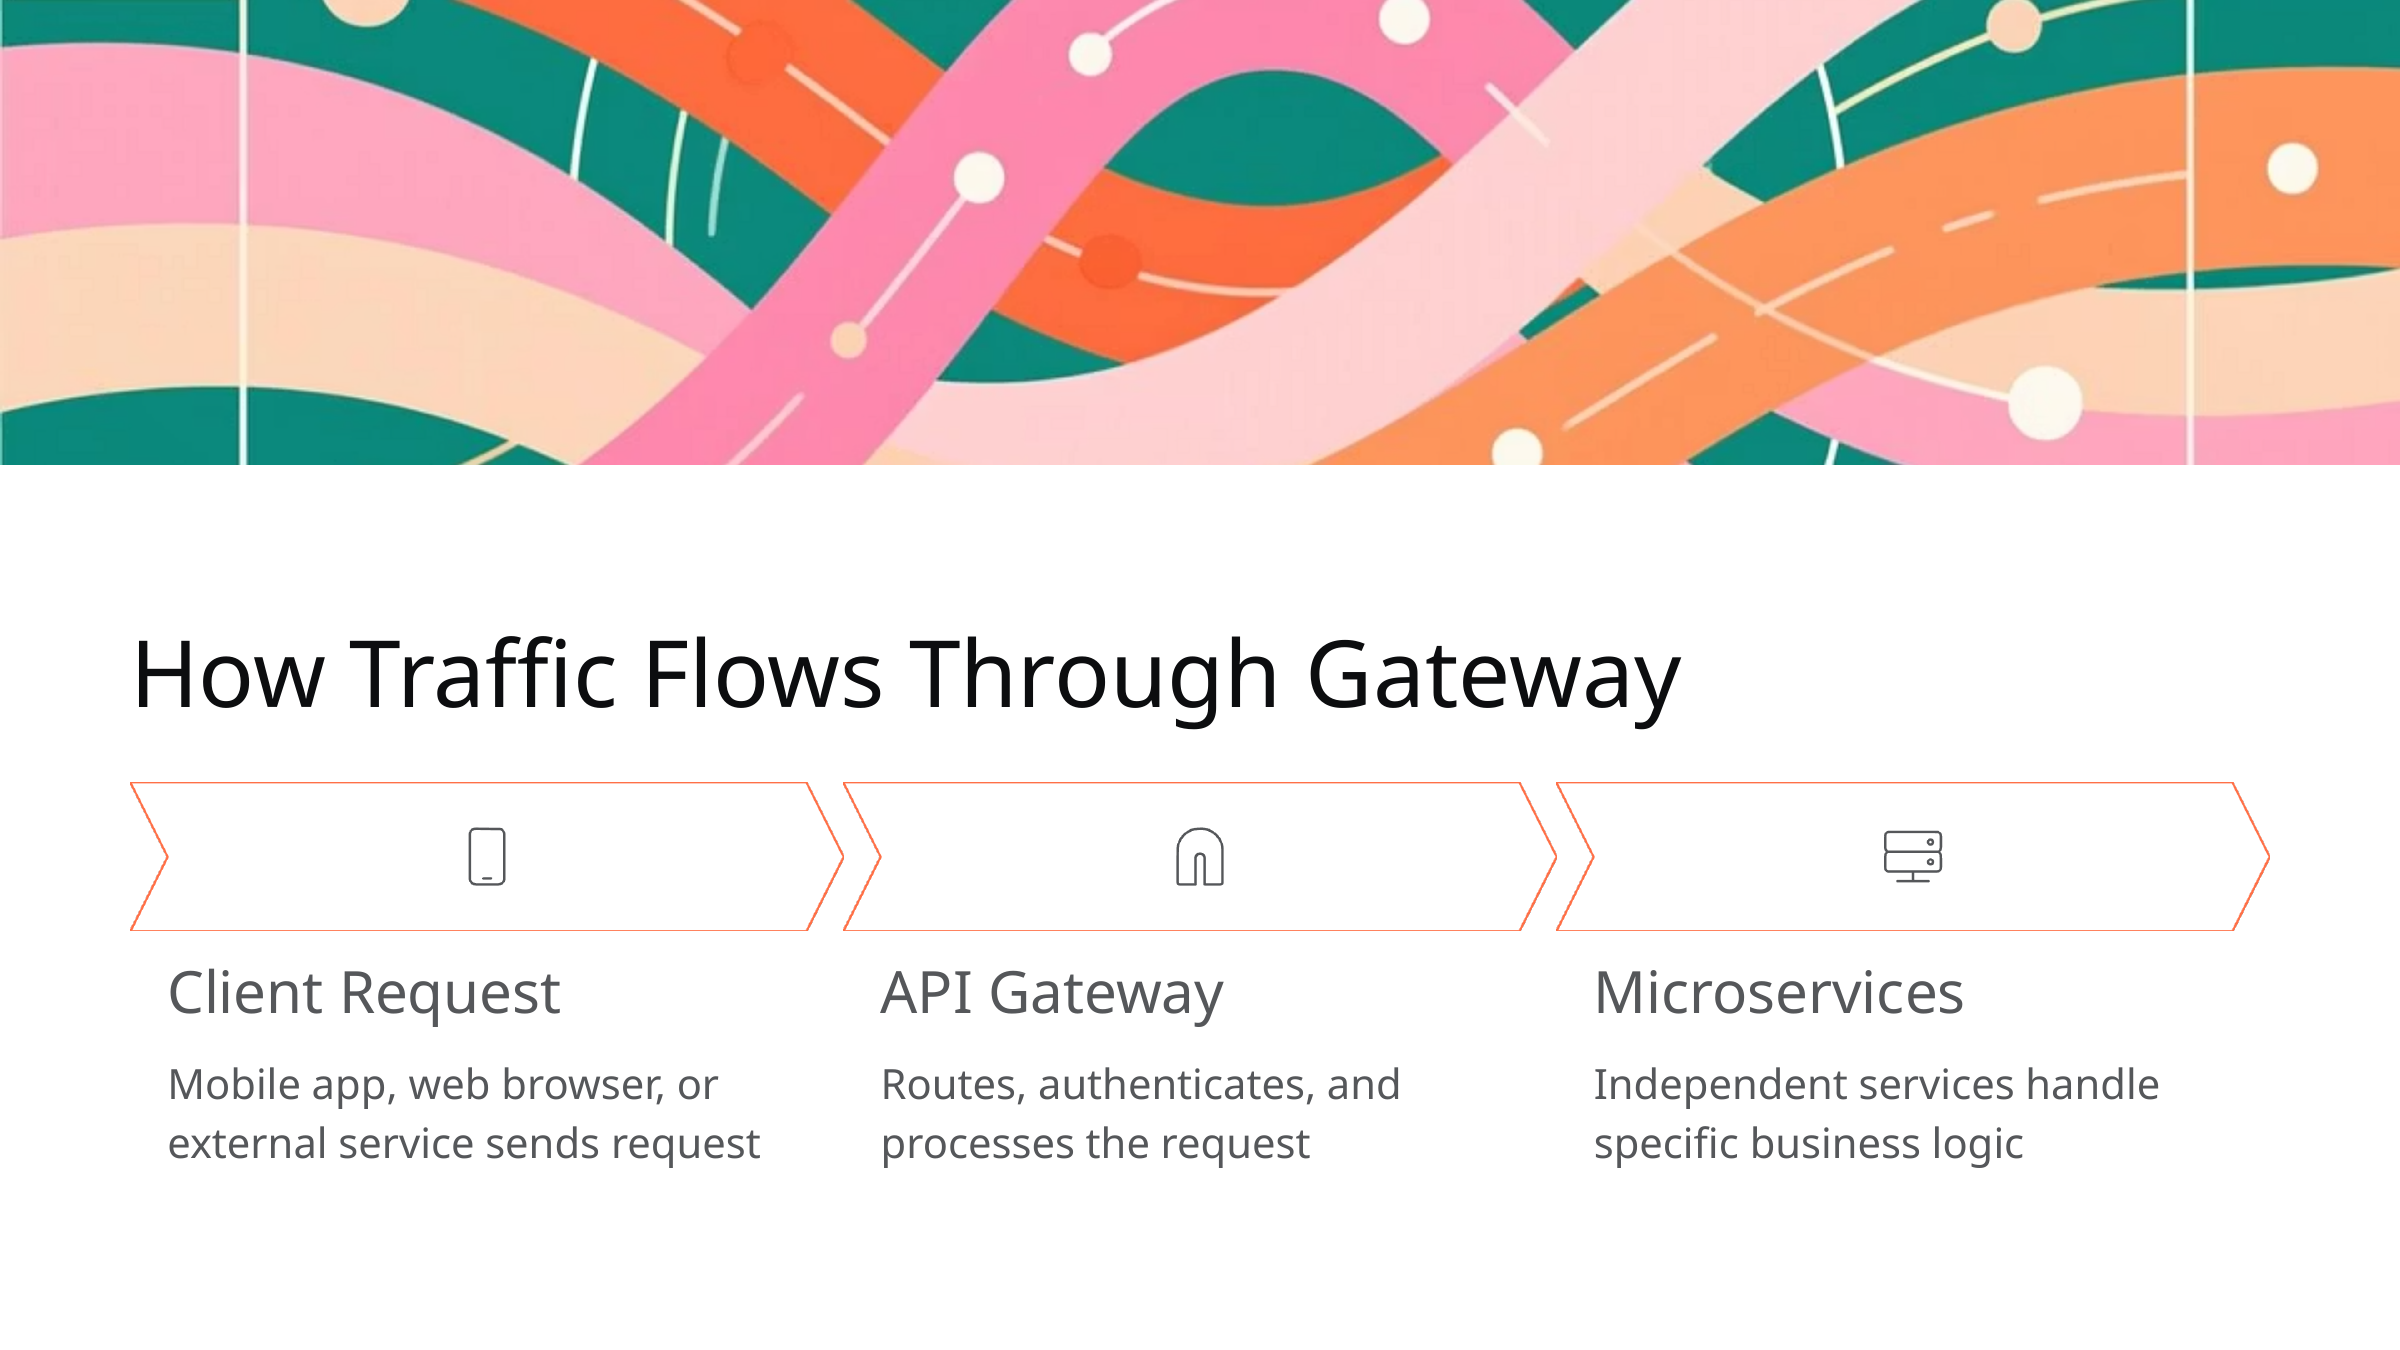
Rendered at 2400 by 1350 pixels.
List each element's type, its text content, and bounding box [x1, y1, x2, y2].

text_box Routes, authenticates, and processes the request [880, 1048, 1520, 1168]
picture [129, 781, 2271, 932]
picture [0, 0, 2400, 466]
text_box Mobile app, web browser, or external service sends request [167, 1048, 807, 1168]
text_box How Traffic Flows Through Gateway [130, 610, 1728, 727]
text_box Client Request [167, 968, 633, 1027]
text_box API Gateway [880, 968, 1346, 1027]
text_box Microservices [1593, 968, 2059, 1027]
text_box Independent services handle specific business logic [1593, 1048, 2233, 1168]
